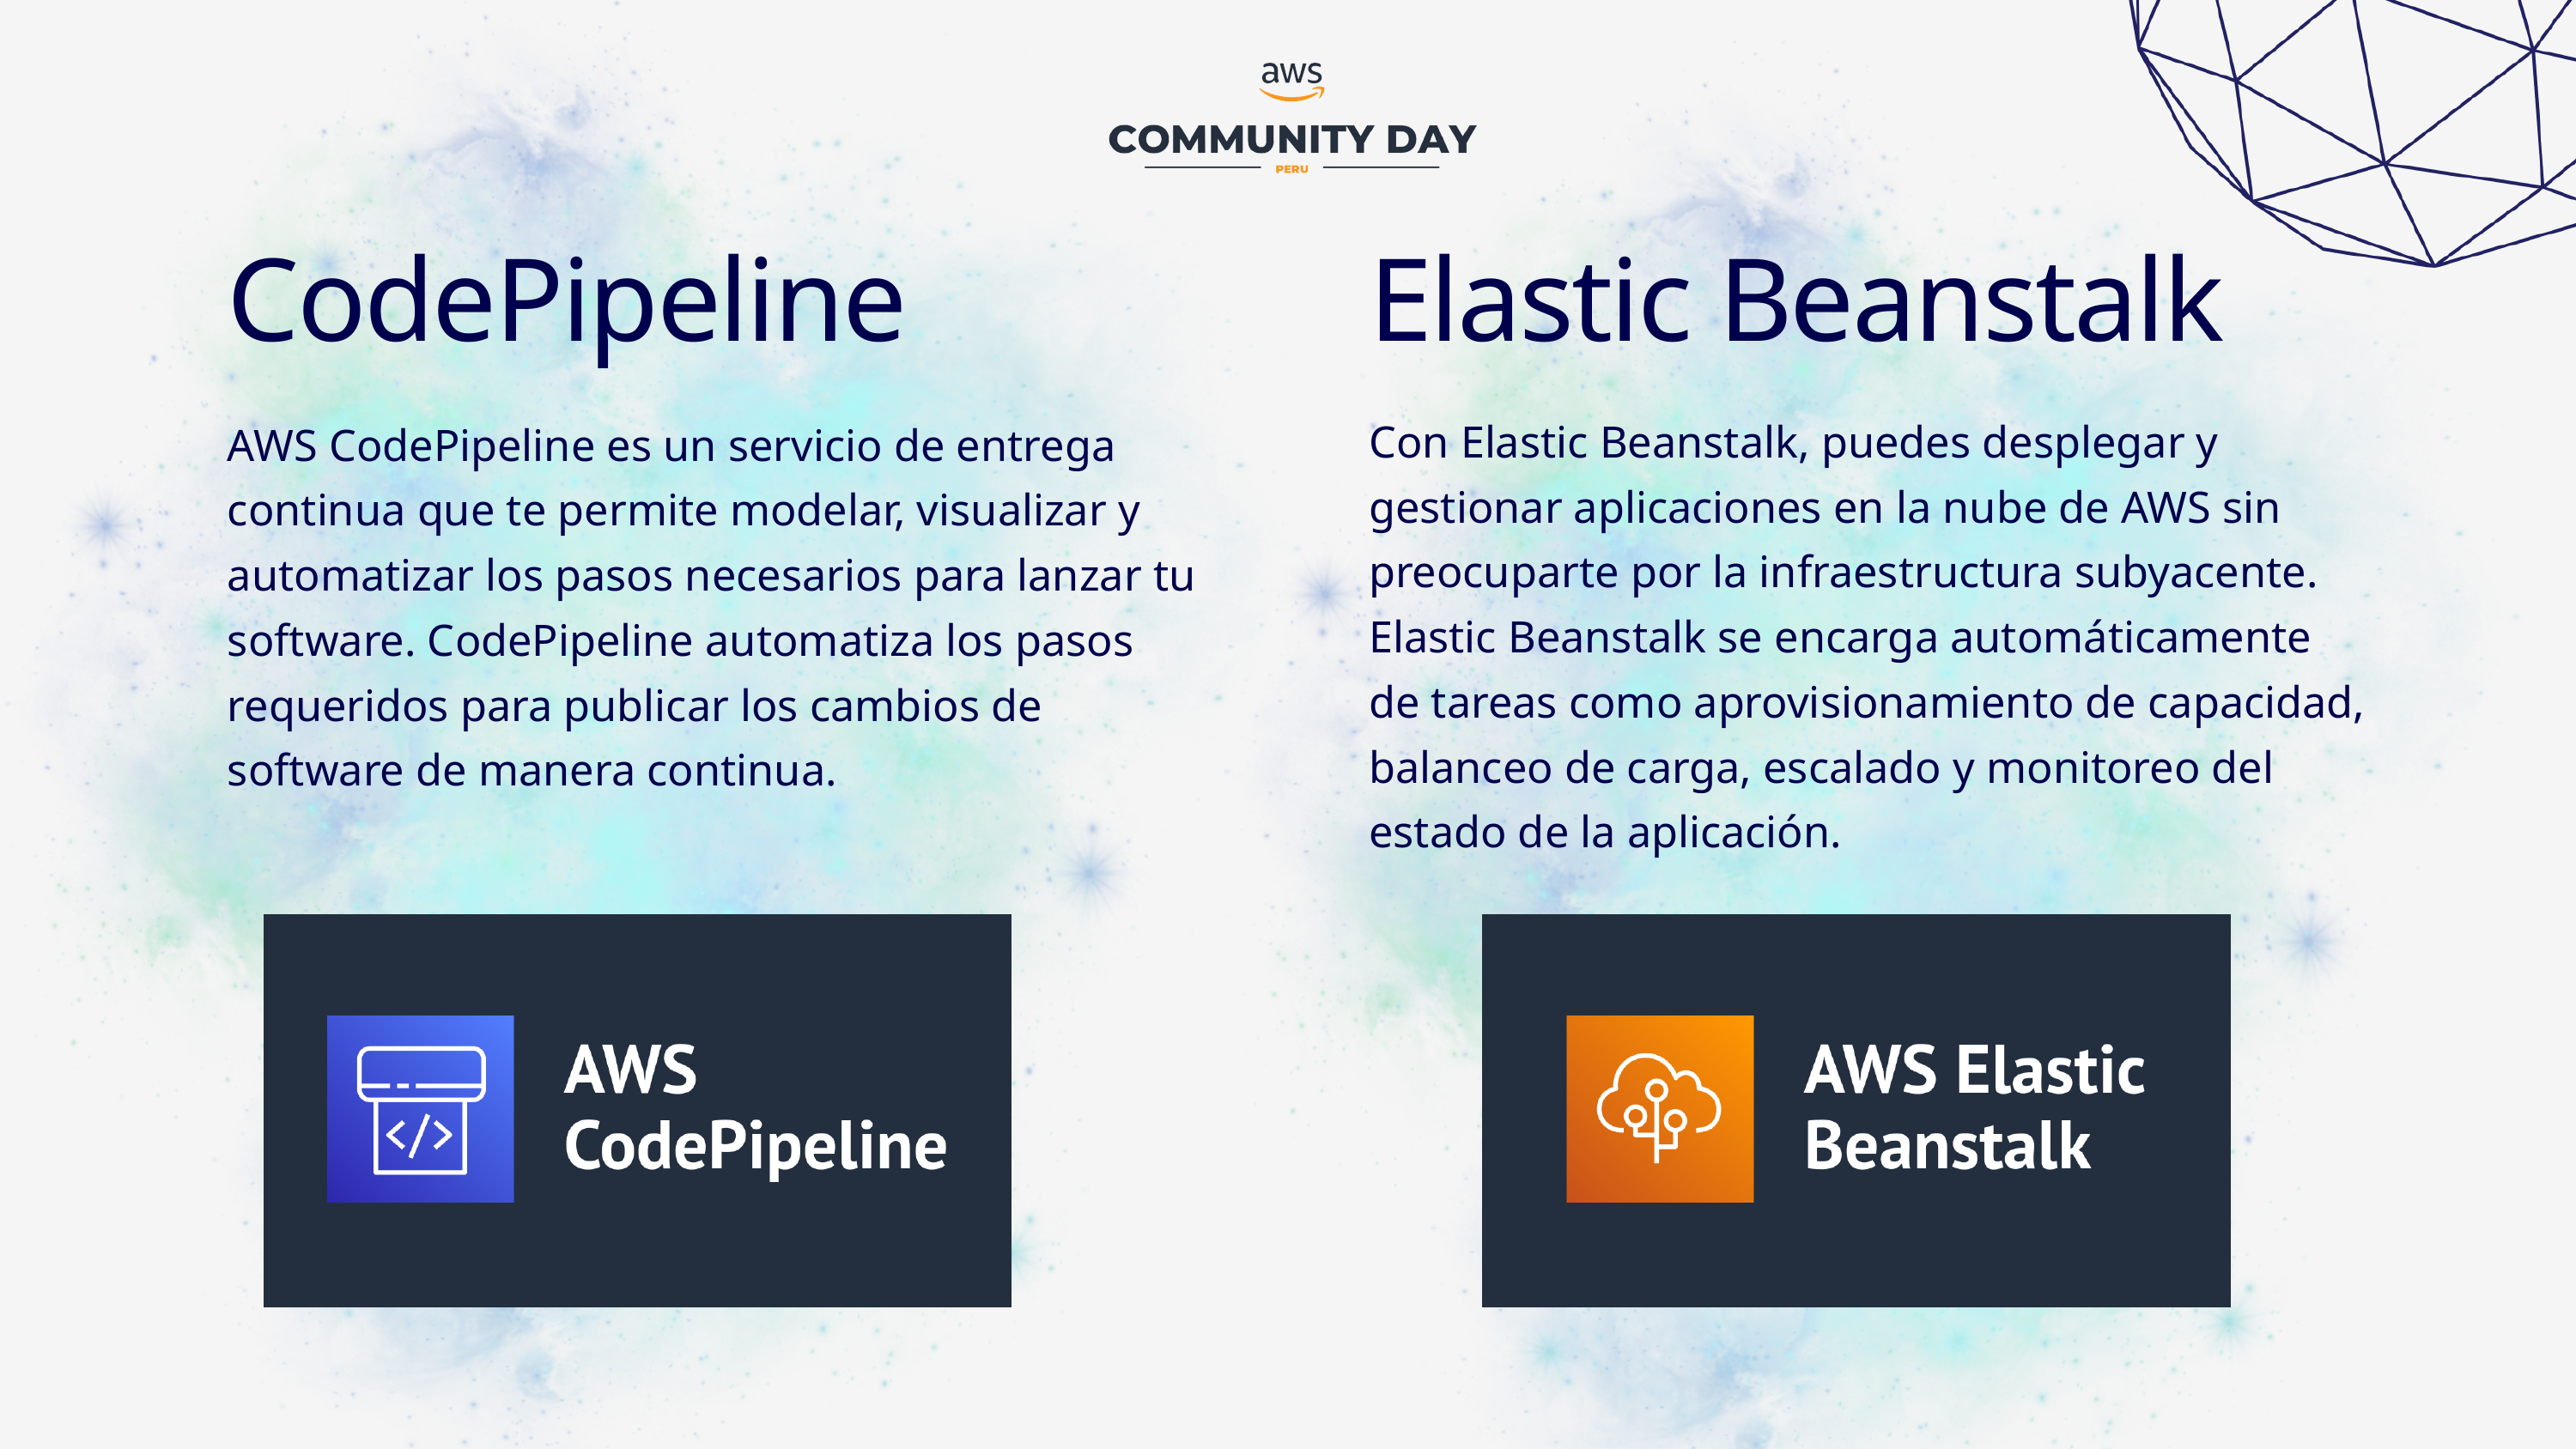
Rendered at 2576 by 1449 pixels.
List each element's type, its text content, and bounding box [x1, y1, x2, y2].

picture [263, 914, 1012, 1308]
text_box Con Elastic Beanstalk, puedes desplegar y gestionar aplicaciones en la nube de AWS sin preocuparte por la infraestructura subyacente. Elastic Beanstalk se encarga automáticamente de tareas como aprovisionamiento de capacidad, balanceo de carga, escalado y monitoreo del estado de la aplicación. [1369, 401, 2372, 858]
text_box [1063, 15, 1513, 213]
picture [1482, 914, 2231, 1308]
text_box [1334, 0, 2554, 1449]
text_box CodePipeline [227, 227, 1224, 365]
text_box AWS CodePipeline es un servicio de entrega continua que te permite modelar, visualizar y automatizar los pasos necesarios para lanzar tu software. CodePipeline automatiza los pasos requeridos para publicar los cambios de software de manera continua. [227, 404, 1224, 795]
text_box [0, 0, 1334, 1449]
text_box Elastic Beanstalk [1369, 227, 2372, 365]
text_box [2126, 0, 2576, 268]
